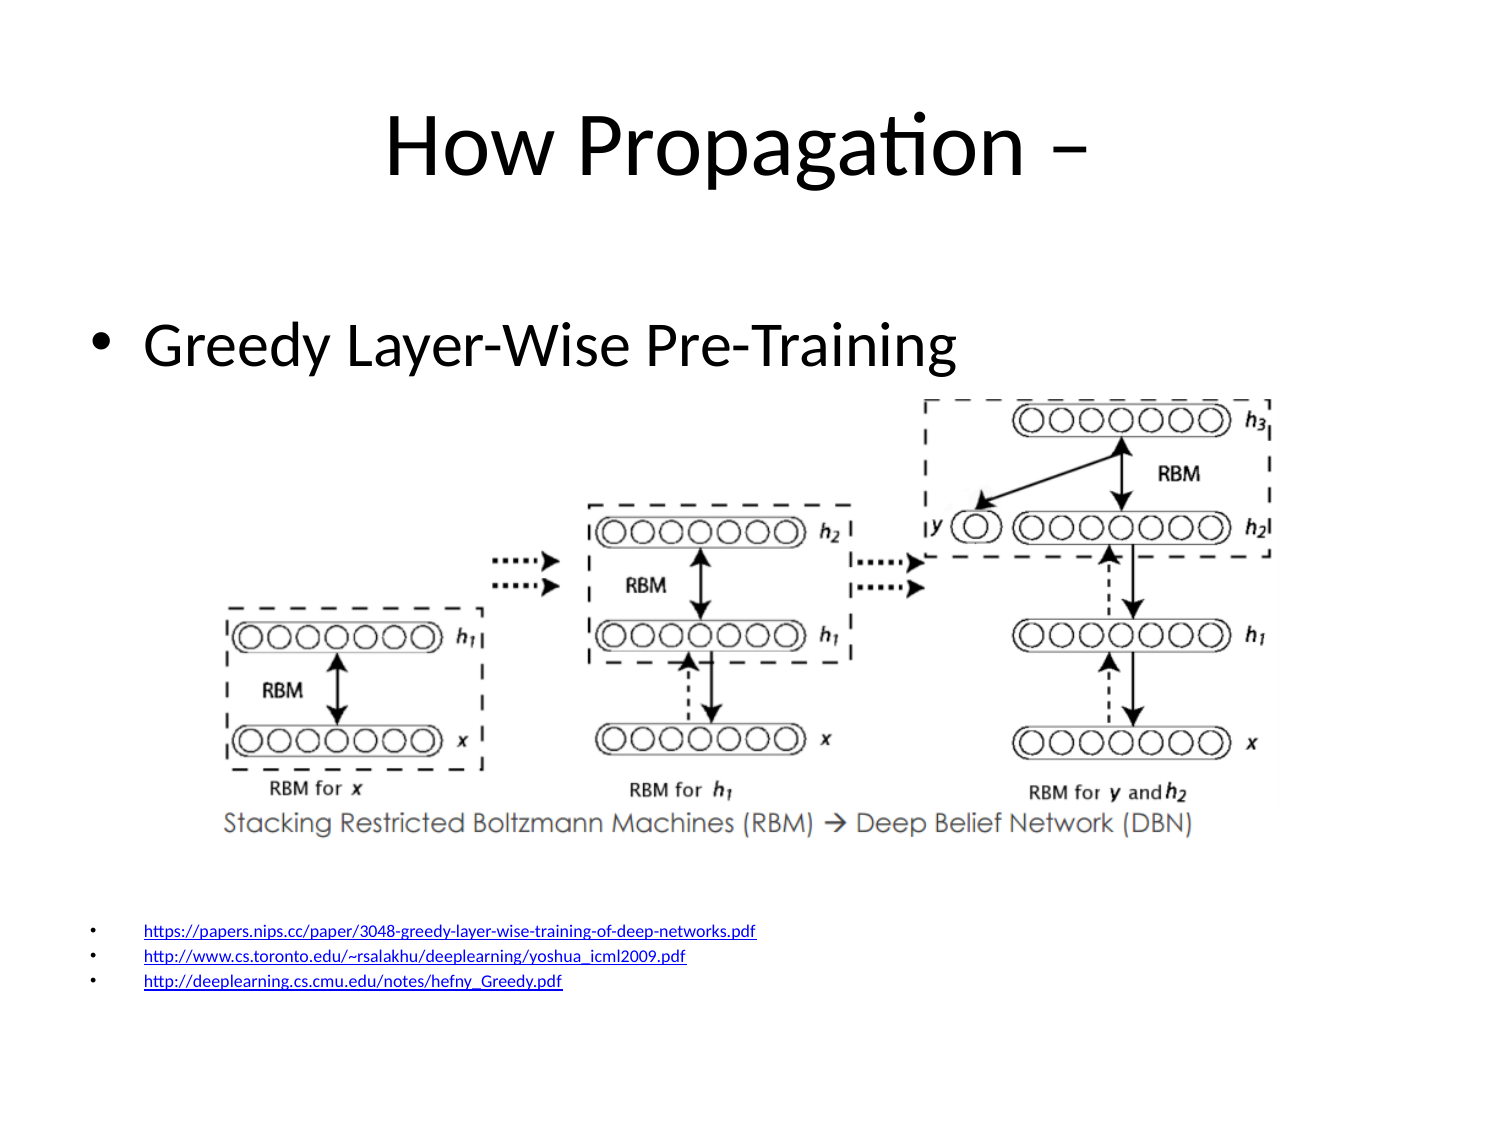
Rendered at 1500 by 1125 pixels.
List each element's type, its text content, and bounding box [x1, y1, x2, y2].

title How Propagation – [75, 45, 1425, 233]
list Greedy Layer-Wise Pre-Training https://papers.nips.cc/paper/3048-greedy-layer-wise-training-of-deep-networks.pdf http://www.cs.toronto.edu/~rsalakhu/deeplearning/yoshua_icml2009.pdf http://deeplearning.cs.cmu.edu/notes/hefny_Greedy.pdf [75, 262, 1425, 1005]
picture [174, 387, 1313, 864]
